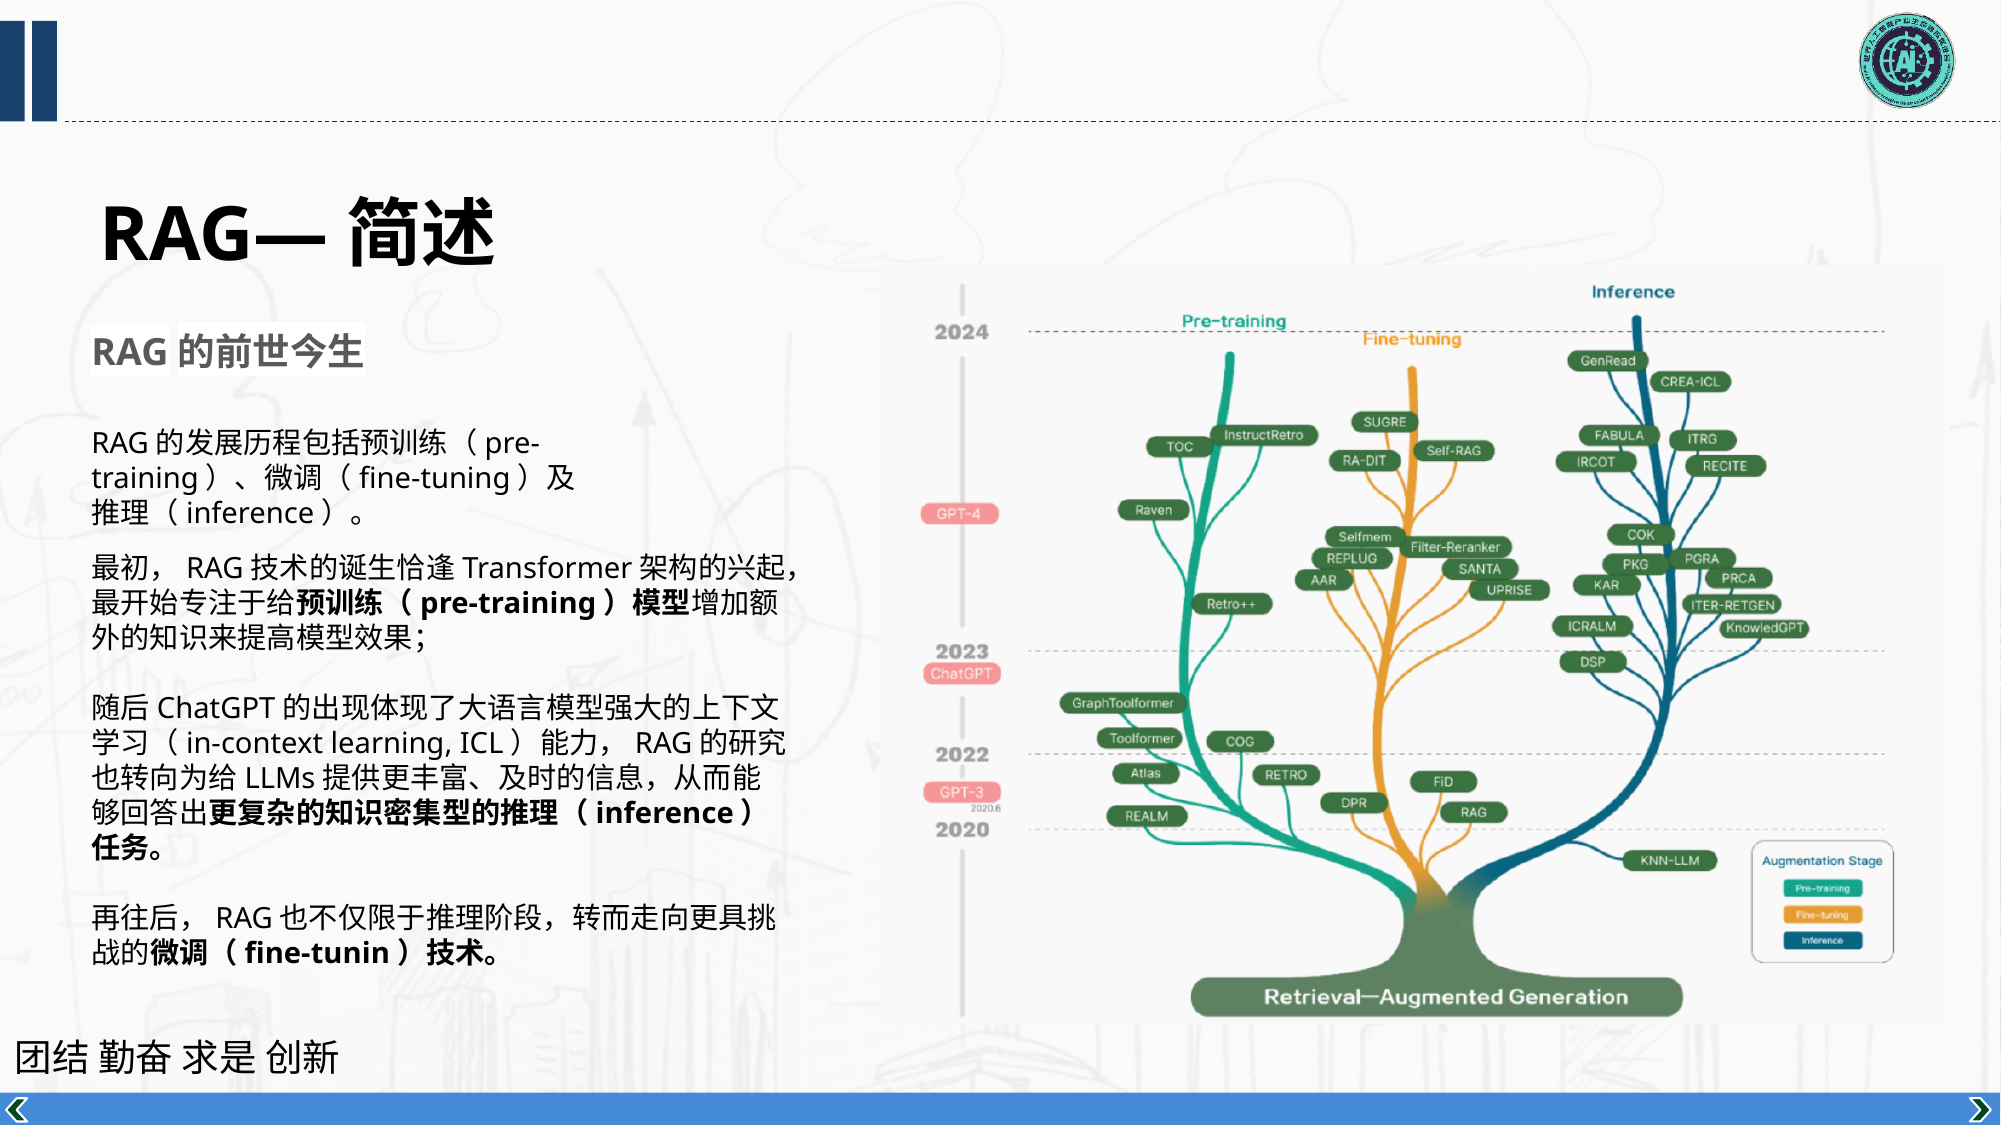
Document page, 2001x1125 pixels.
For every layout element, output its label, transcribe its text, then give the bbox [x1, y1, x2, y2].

picture [879, 265, 1950, 1025]
text_box RAG的前世今生 [76, 320, 879, 381]
text_box RAG—简述 [85, 178, 1090, 284]
text_box RAG的发展历程包括预训练（pre-training）、微调（fine-tuning）及推理（inference）。 [76, 416, 607, 537]
text_box 最初，RAG技术的诞生恰逢Transformer架构的兴起，最开始专注于给预训练（pre-training）模型增加额外的知识来提高模型效果； 随后ChatGPT的出现体现了大语言模型强大的上下文学习（in-context learning, ICL）能力，RAG的研究也转向为给LLMs提供更丰富、及时的信息，从而能够回答出更复杂的知识密集型的推理（inference）任务。 再往后，RAG也不仅限于推理阶段，转而走向更具挑战的微调（fine-tunin）技术。 [76, 542, 803, 977]
picture [1857, 11, 1956, 110]
